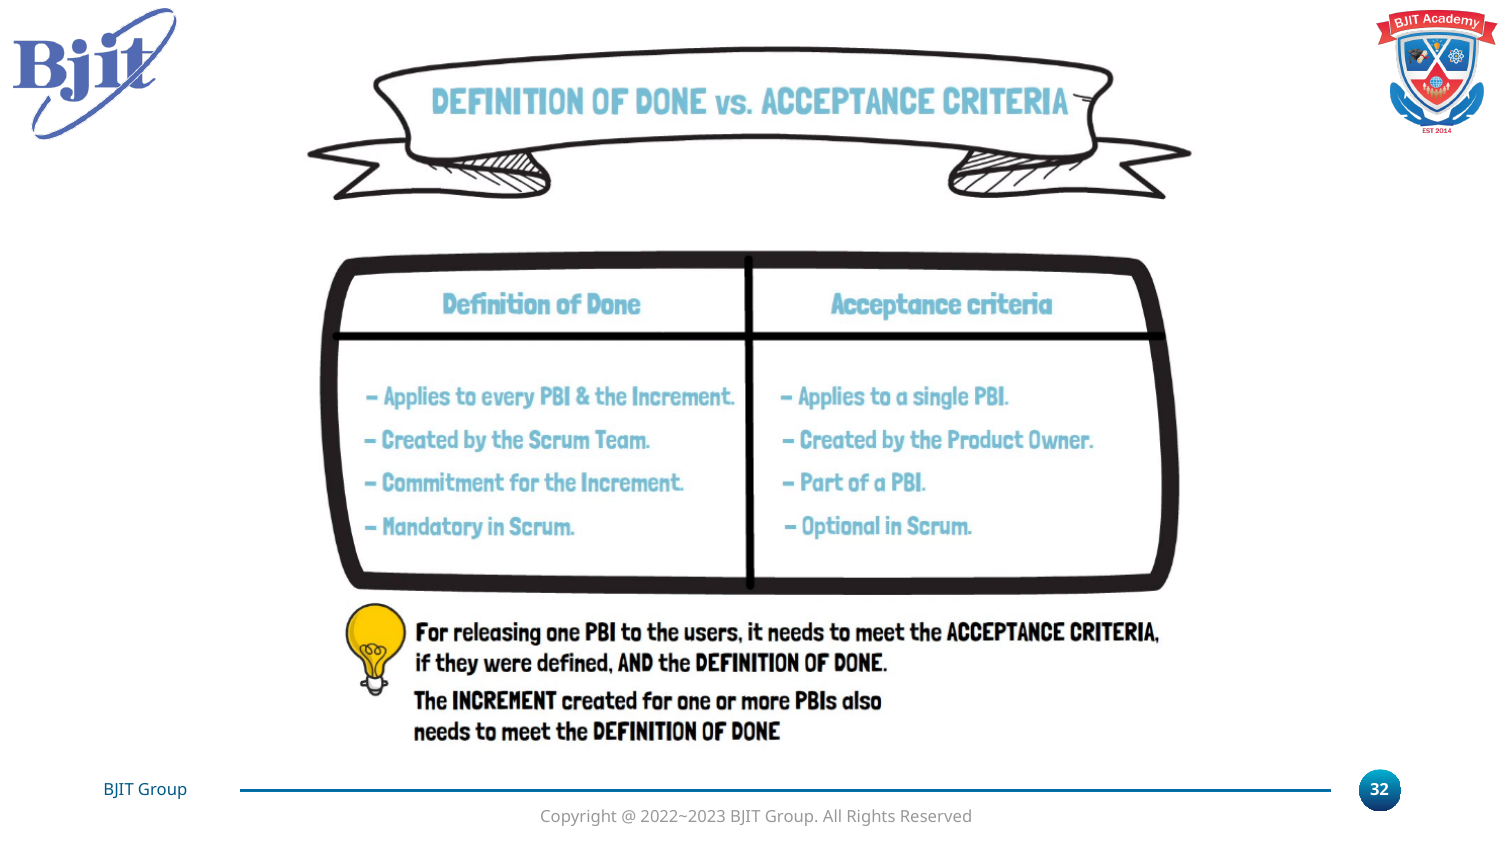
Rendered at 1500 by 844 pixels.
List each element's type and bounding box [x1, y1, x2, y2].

picture [1373, 7, 1500, 136]
picture [13, 7, 177, 140]
picture [266, 41, 1234, 763]
picture [124, 783, 133, 795]
